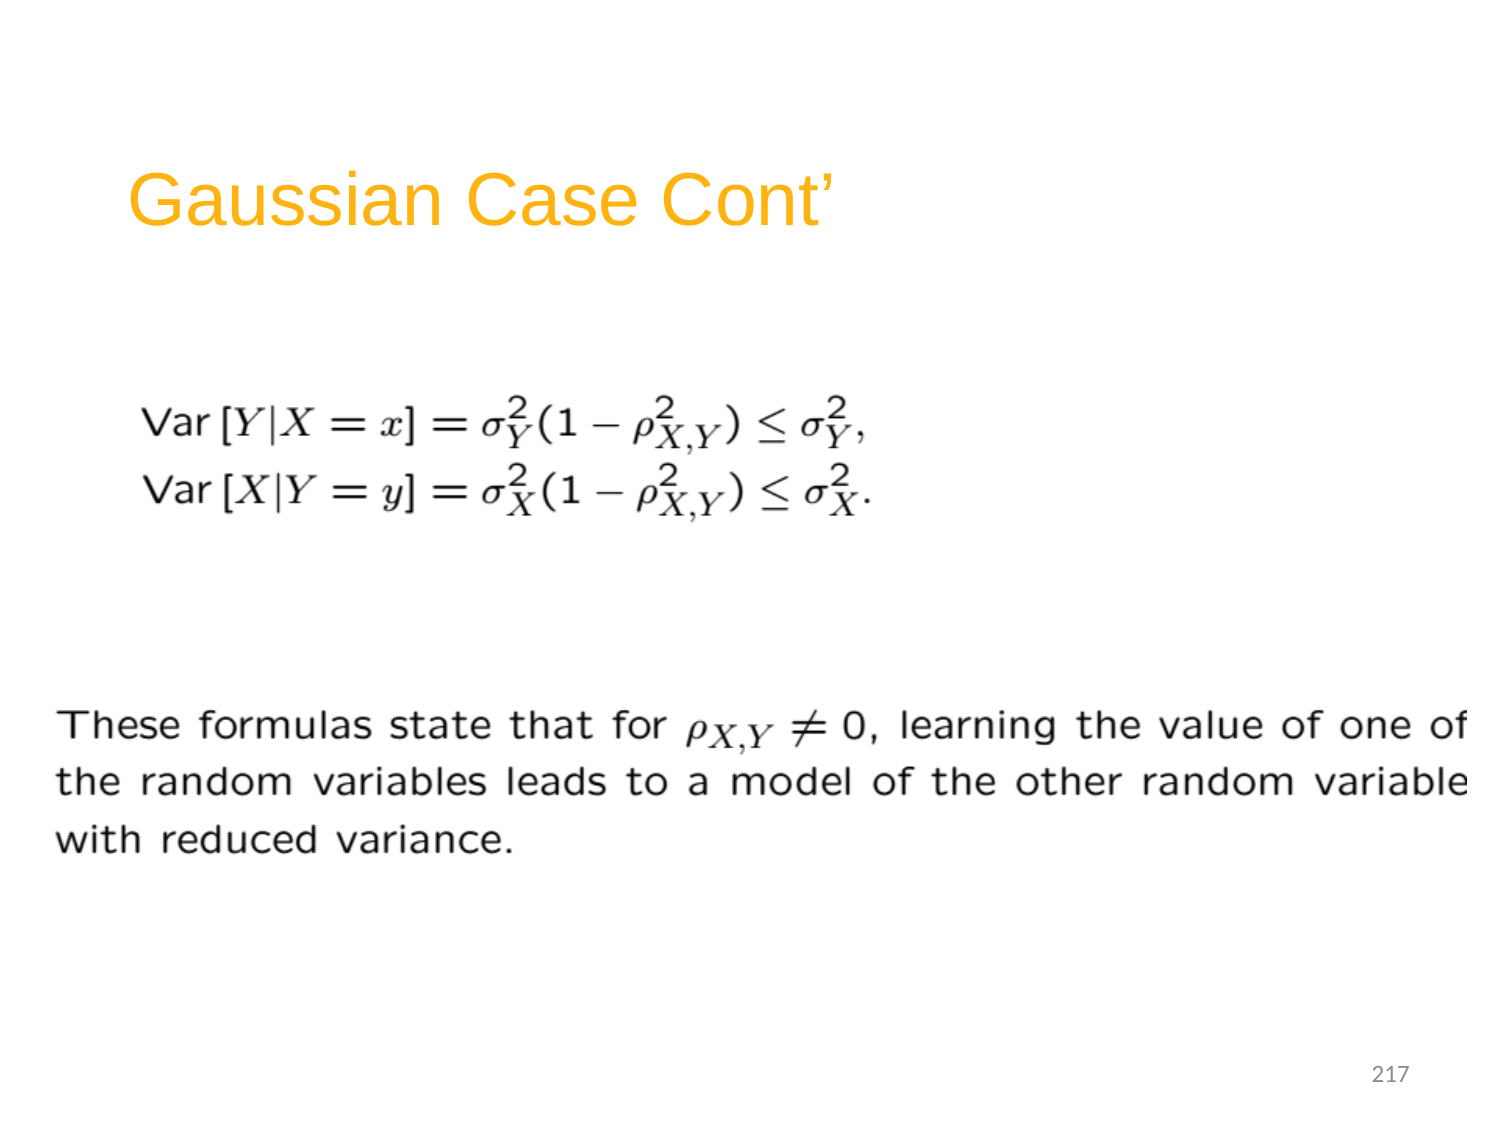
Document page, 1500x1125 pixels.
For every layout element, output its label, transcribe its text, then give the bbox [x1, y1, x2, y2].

title Gaussian Case Cont’ [112, 12, 1388, 379]
picture [112, 369, 888, 541]
picture [36, 687, 1468, 895]
slide_number 217 [1074, 1042, 1425, 1103]
